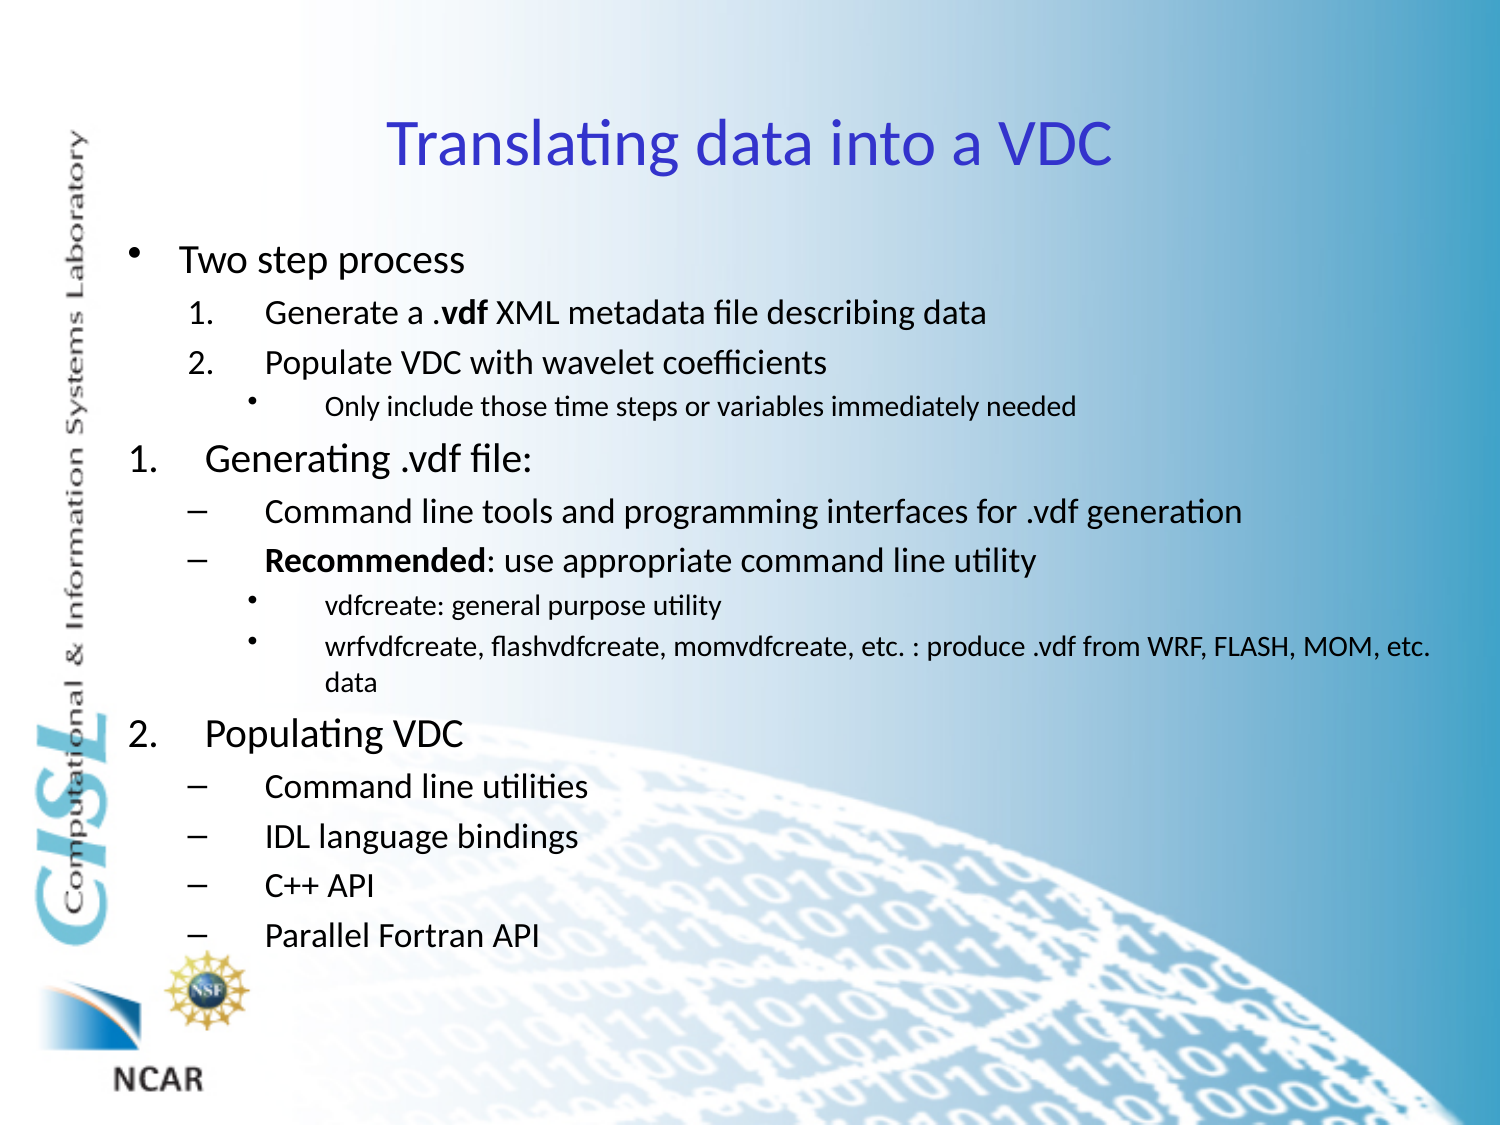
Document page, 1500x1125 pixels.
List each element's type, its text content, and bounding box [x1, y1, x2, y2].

title Translating data into a VDC [74, 44, 1426, 233]
list Two step process Generate a .vdf XML metadata file describing data Populate VDC with wavelet coefficients Only include those time steps or variables immediately needed Generating .vdf file: Command line tools and programming interfaces for .vdf generation Recommended: use appropriate command line utility vdfcreate: general purpose utility wrfvdfcreate, flashvdfcreate, momvdfcreate, etc. : produce .vdf from WRF, FLASH, MOM, etc. data Populating VDC Command line utilities IDL language bindings C++ API Parallel Fortran API [112, 224, 1463, 968]
picture [0, 0, 1500, 1125]
